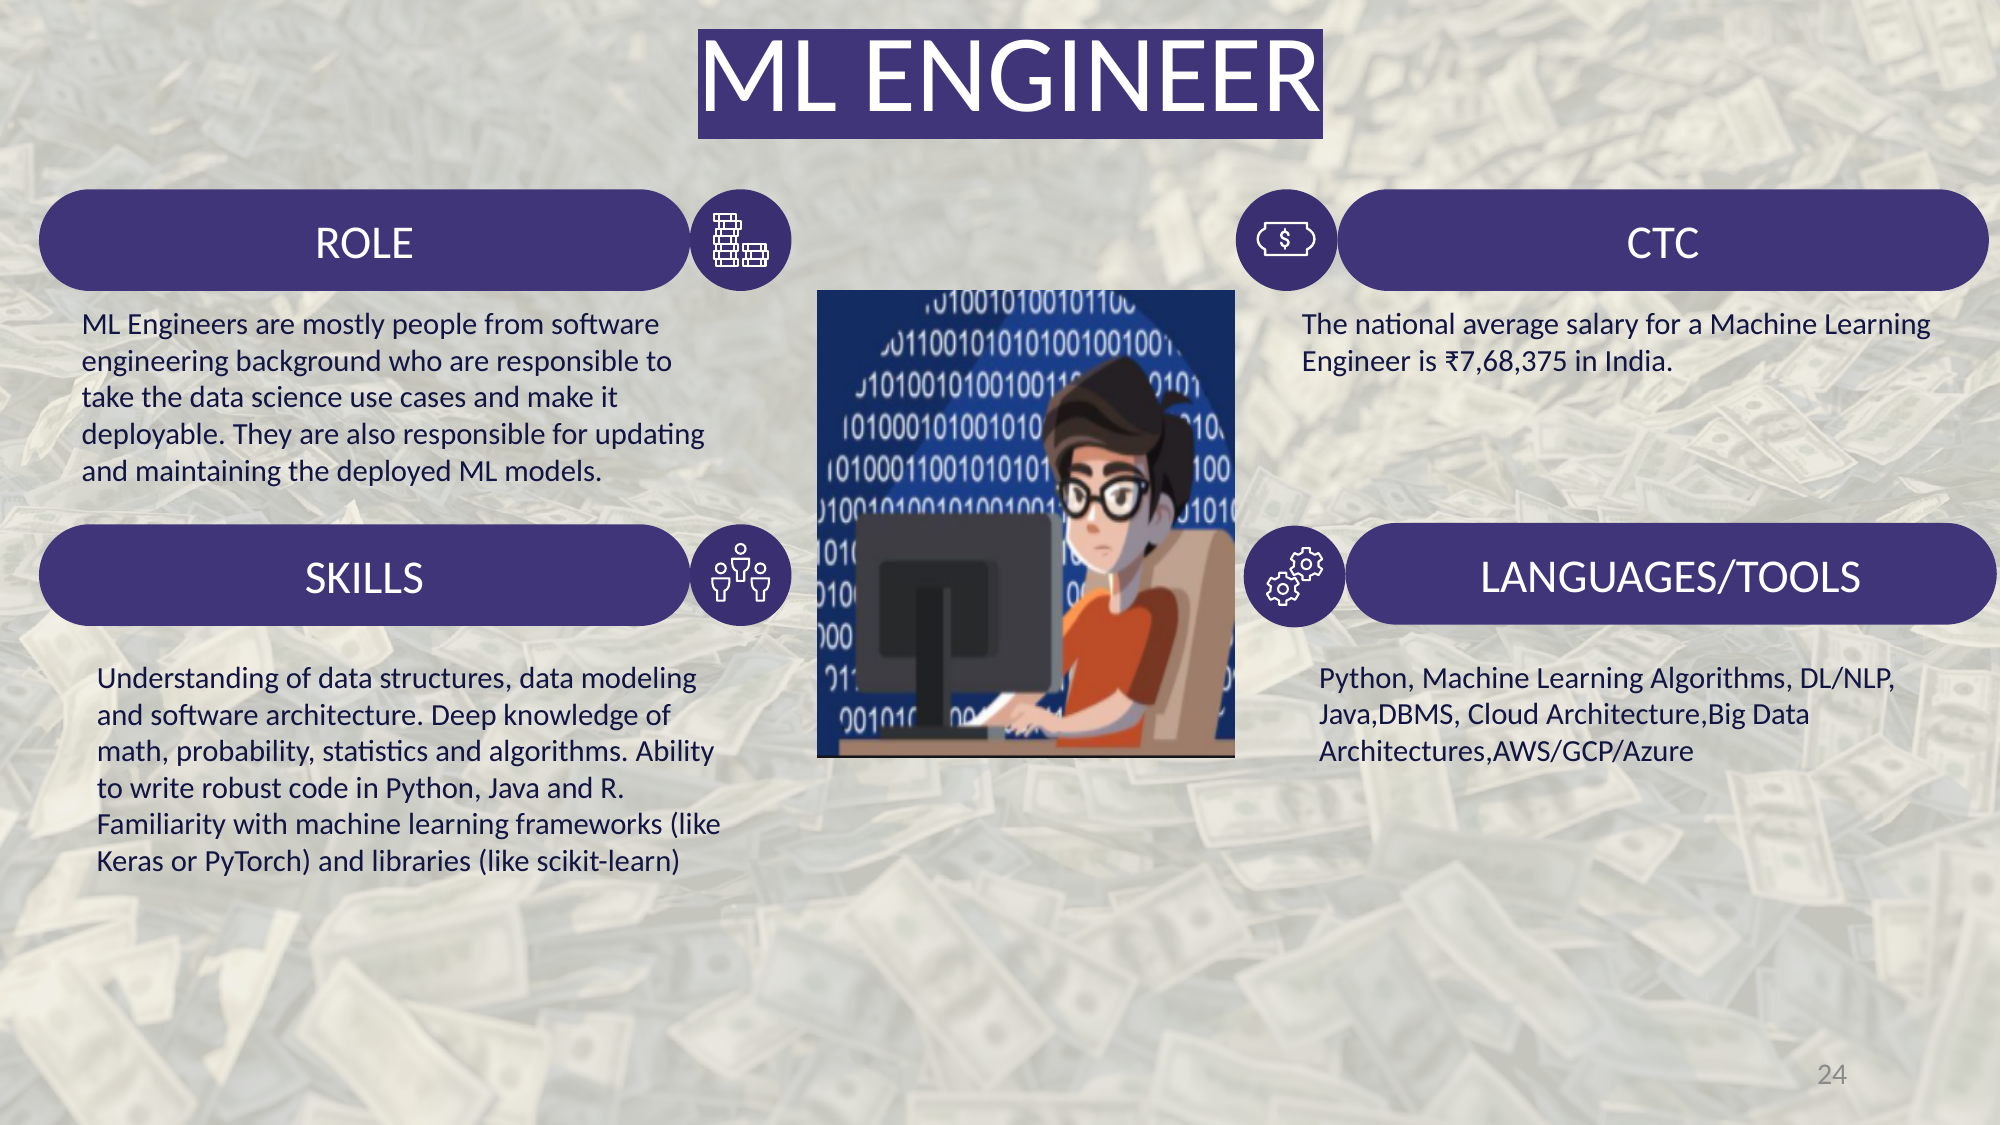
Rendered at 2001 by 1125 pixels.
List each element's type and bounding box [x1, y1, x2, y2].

picture [0, 0, 2000, 1125]
text_box [38, 524, 792, 627]
text_box [1243, 522, 1997, 628]
text_box [38, 189, 792, 292]
text_box [1257, 222, 1315, 256]
